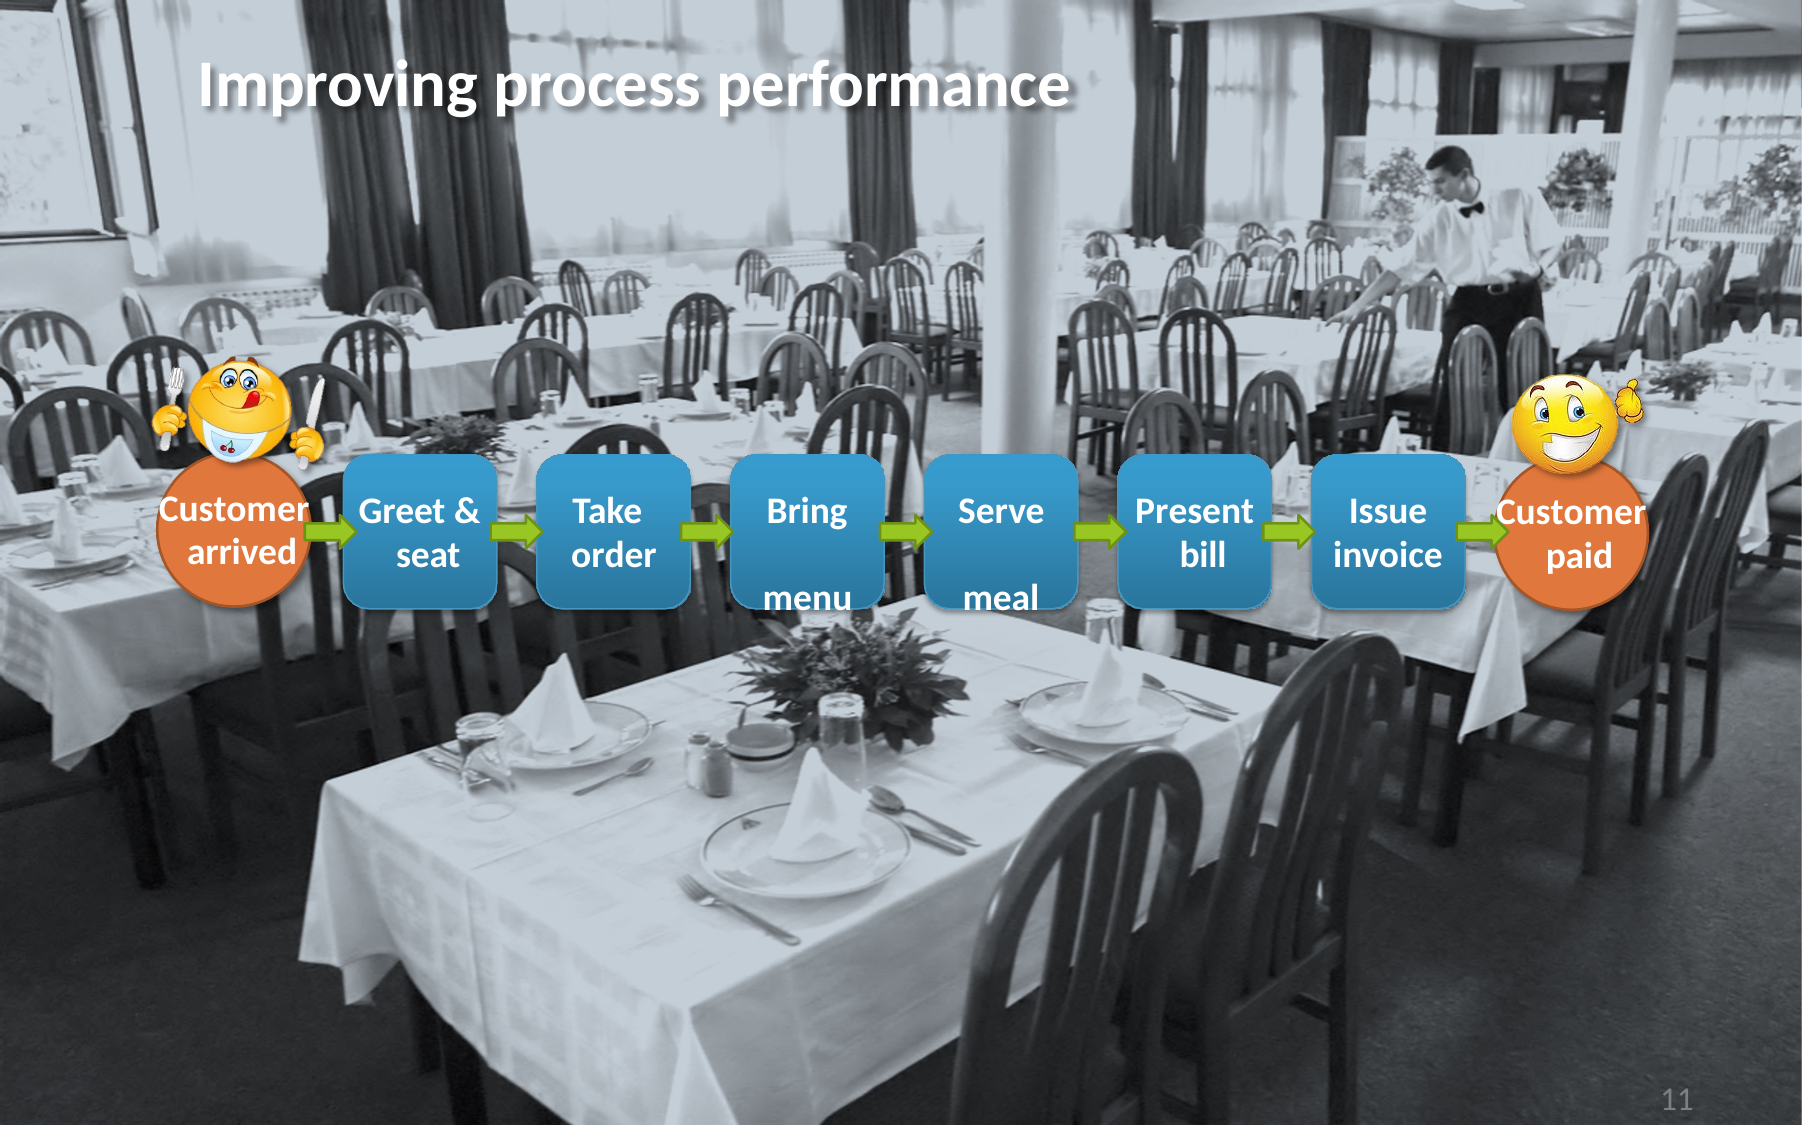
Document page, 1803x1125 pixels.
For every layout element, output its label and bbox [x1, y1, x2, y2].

text_box [0, 0, 1802, 1125]
text_box [489, 559, 1256, 621]
text_box [1261, 450, 1683, 625]
text_box [144, 19, 1673, 551]
text_box [131, 447, 346, 622]
